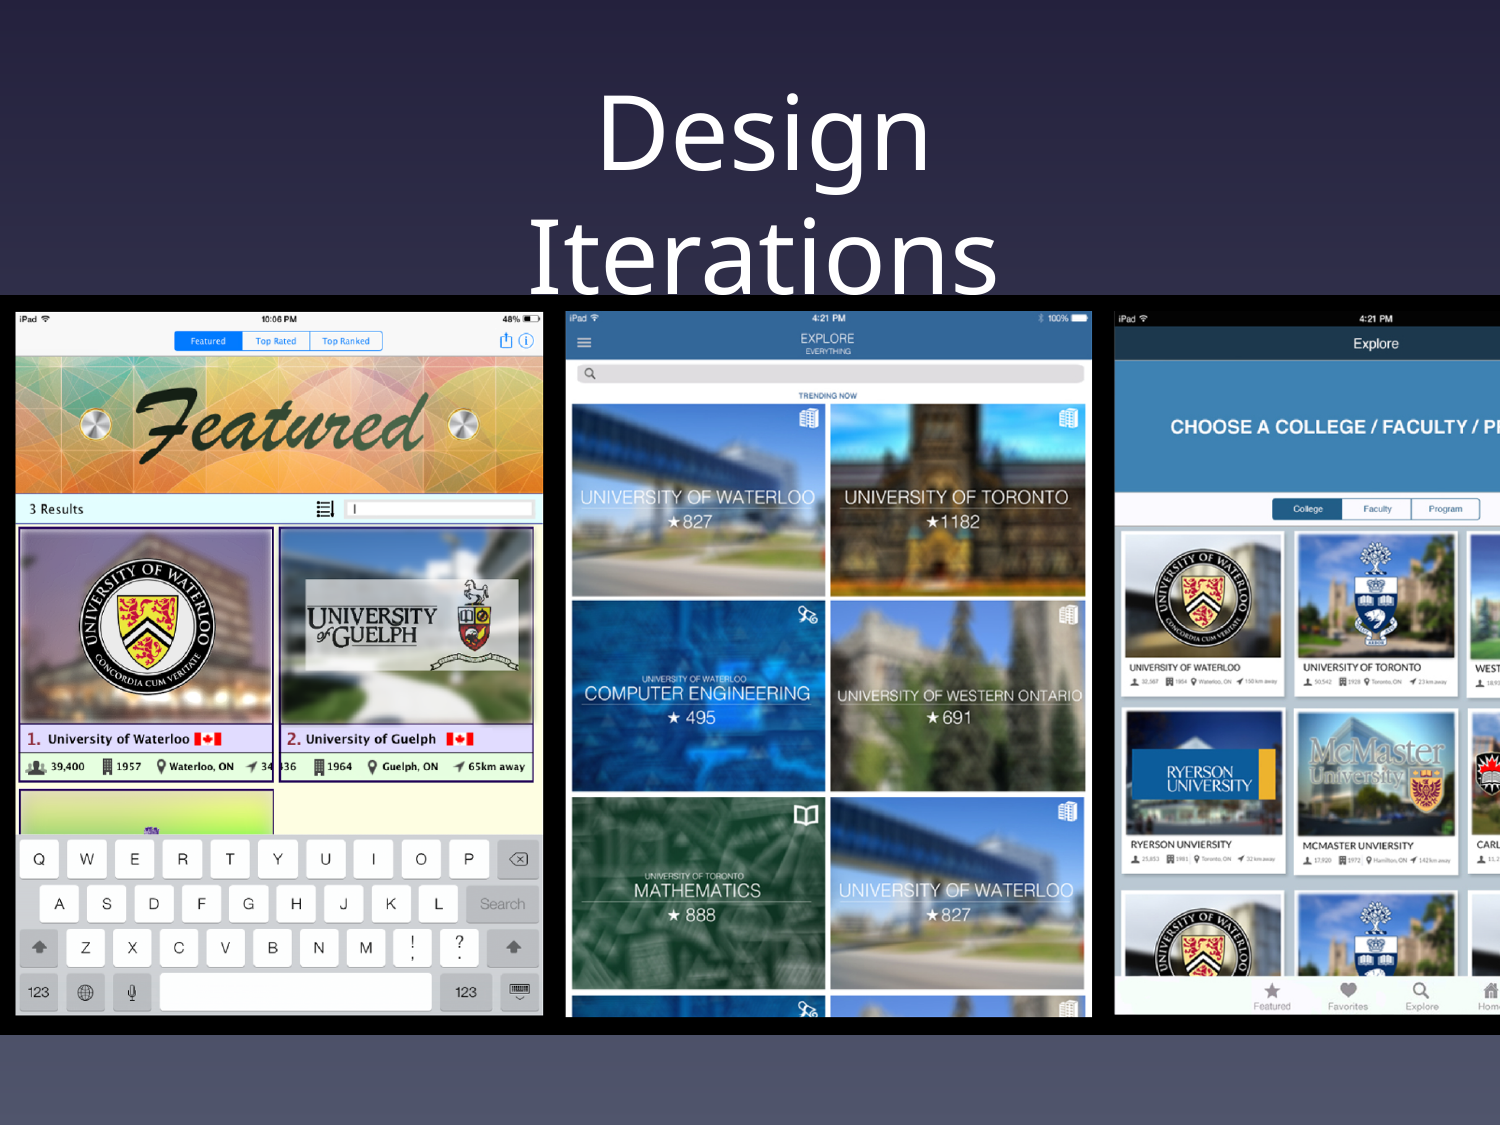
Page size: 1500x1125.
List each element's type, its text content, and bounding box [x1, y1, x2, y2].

picture [0, 294, 1500, 1035]
title Design Iterations [331, 58, 1198, 246]
